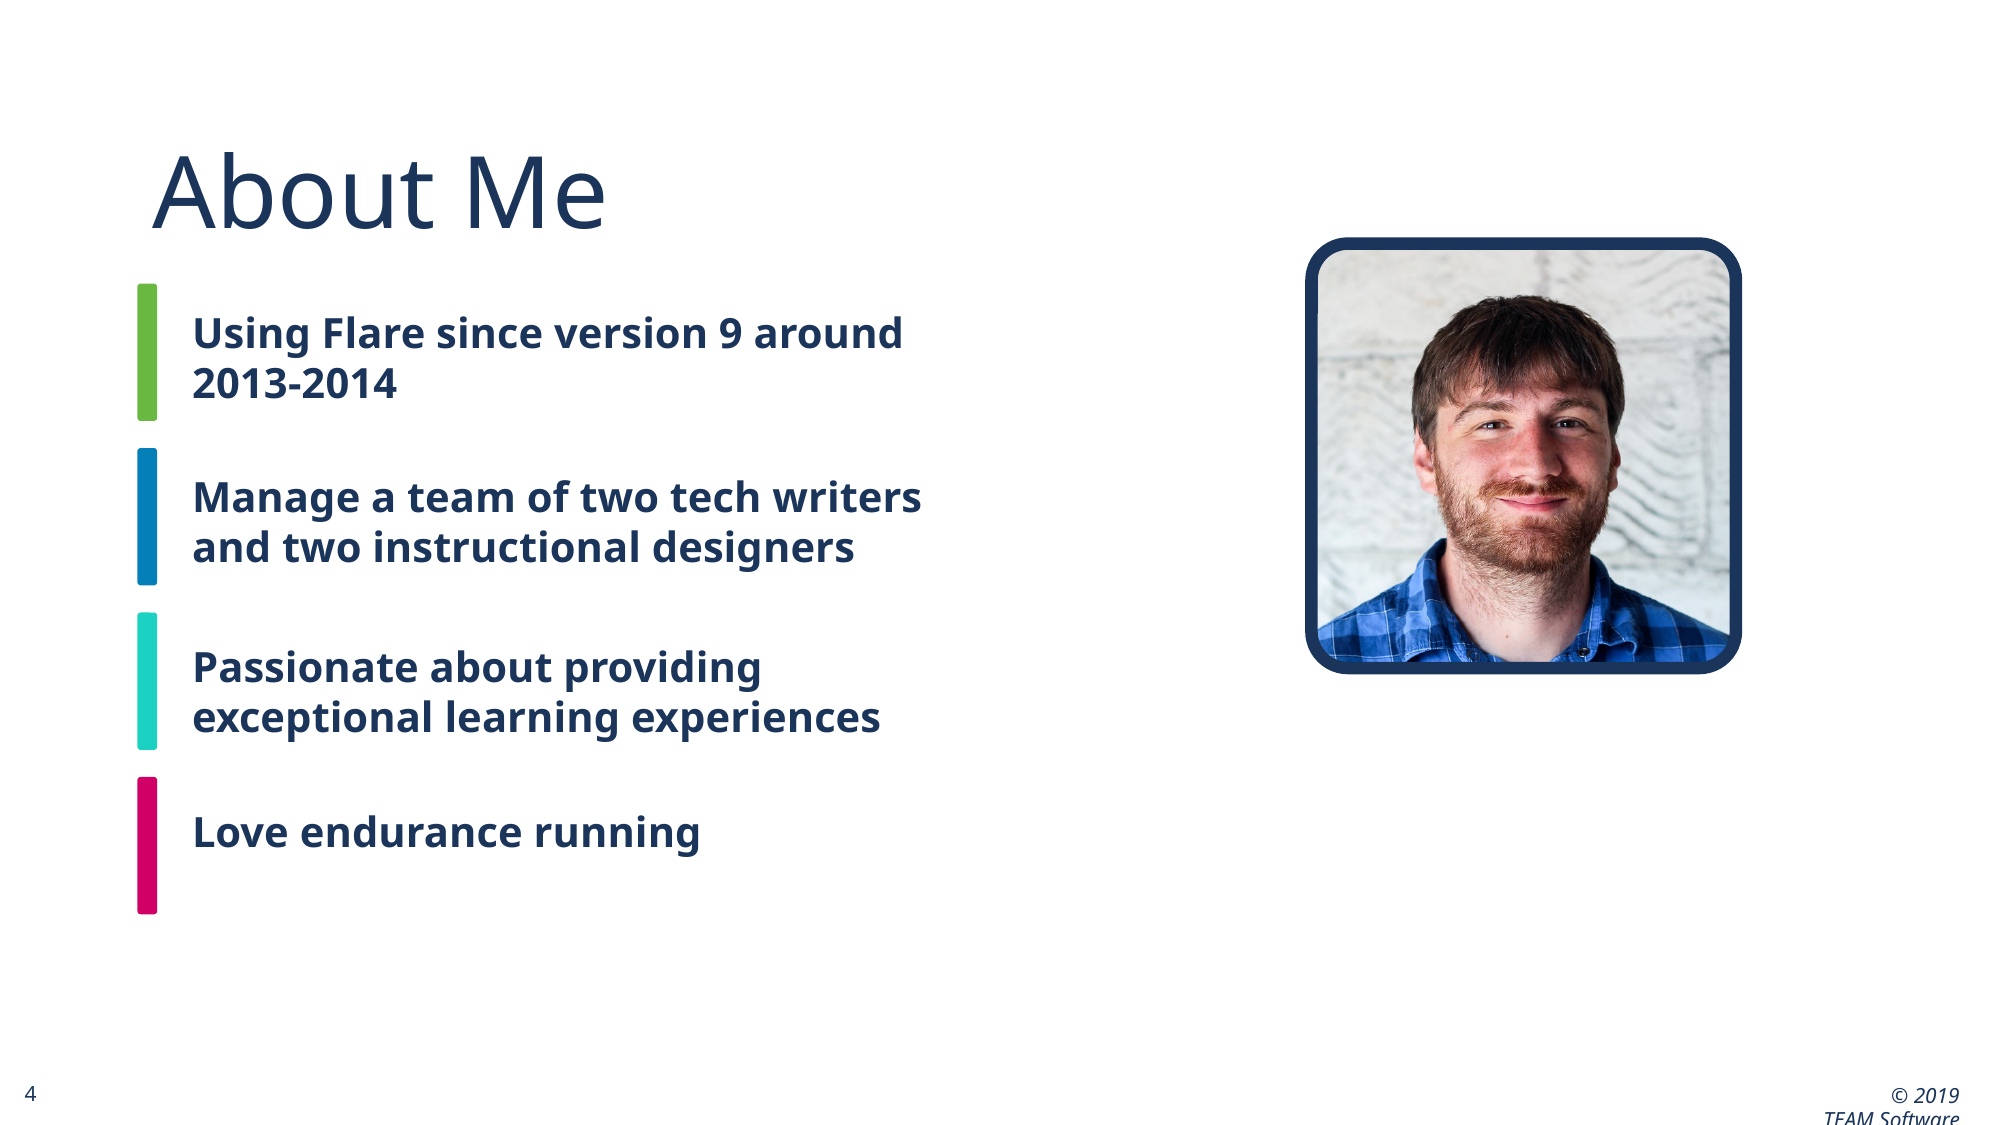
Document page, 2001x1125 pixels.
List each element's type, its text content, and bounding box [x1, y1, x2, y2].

picture [1311, 243, 1737, 669]
text_box Using Flare since version 9 around 2013-2014 [177, 299, 1018, 415]
text_box Passionate about providing exceptional learning experiences [177, 633, 1018, 749]
text_box [137, 776, 158, 915]
text_box Love endurance running [177, 798, 1018, 863]
text_box [137, 447, 158, 586]
text_box Manage a team of two tech writers and two instructional designers [177, 463, 1018, 579]
text_box [137, 612, 158, 750]
slide_number 4 [9, 1065, 96, 1125]
title About Me [137, 134, 1863, 353]
text_box [137, 283, 158, 421]
